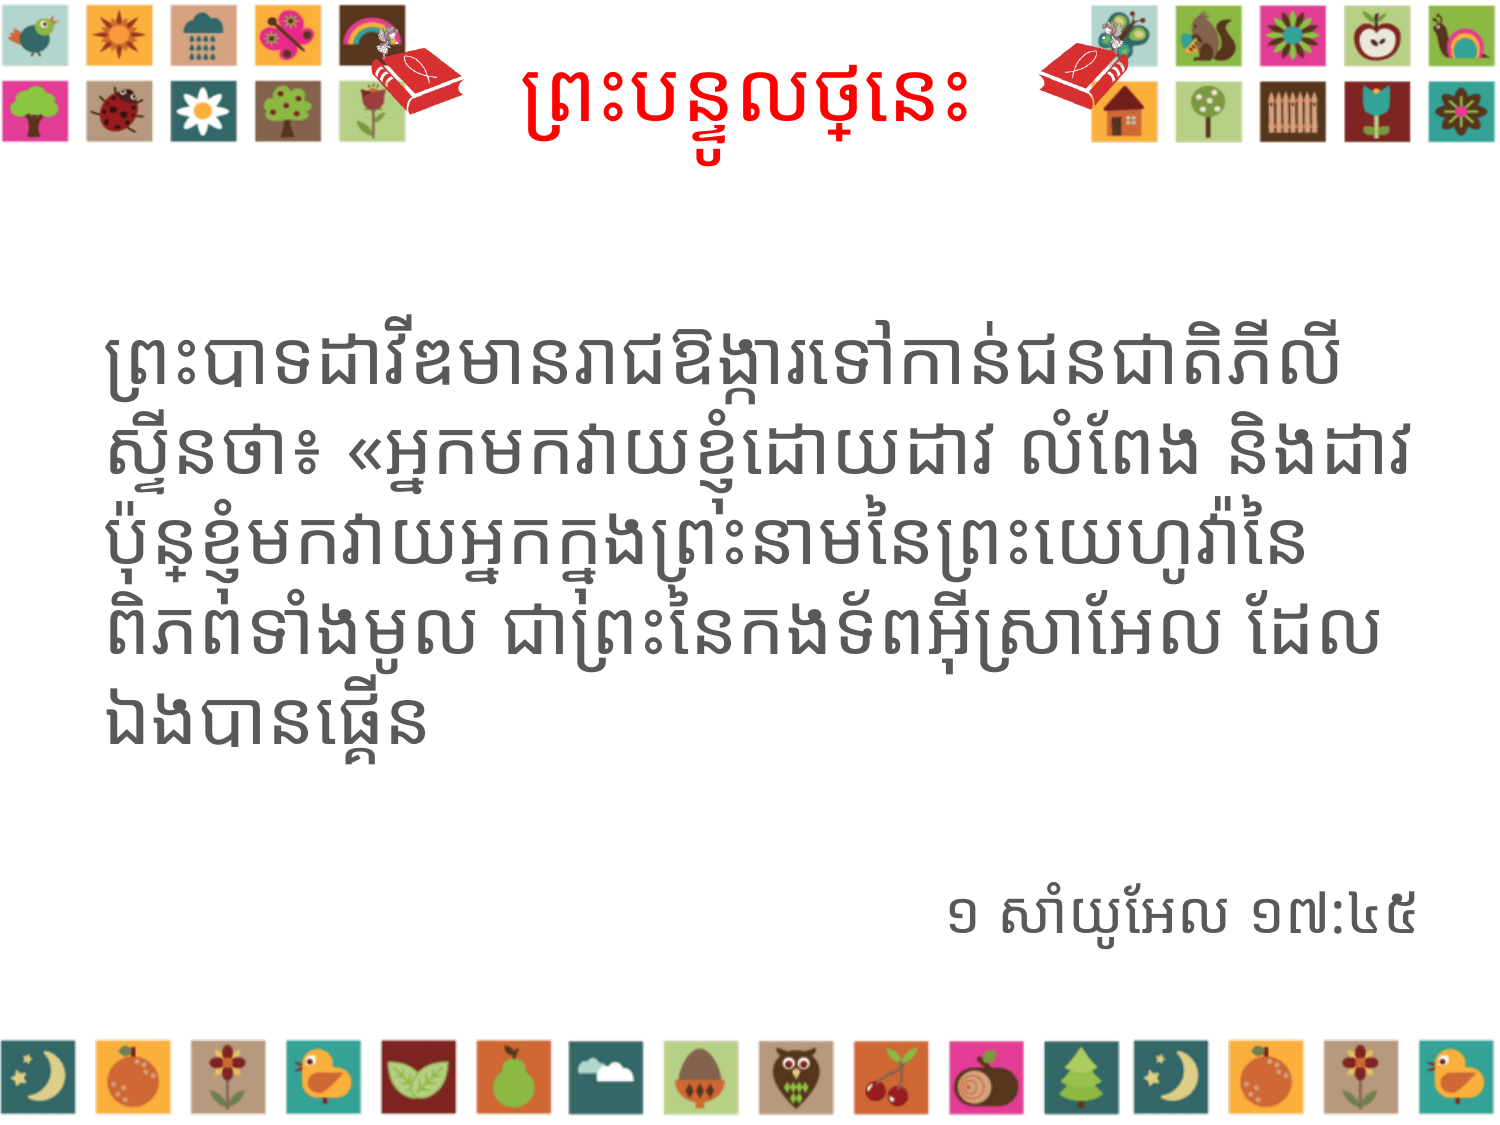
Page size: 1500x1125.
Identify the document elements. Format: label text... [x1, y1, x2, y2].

picture [1007, 3, 1500, 150]
text_box ព្រះបាទ​ដាវីឌ​មាន​រាជឱង្ការ​ទៅ​កាន់​ជន​ជាតិ​ភីលីស្ទីន​ថា៖ «អ្នក​មក​វាយ​ខ្ញុំ​ដោយ​ដាវ លំពែង និង​ដាវ ប៉ុន្តែ​ខ្ញុំ​មក​វាយ​អ្នក​ក្នុង​ព្រះនាម​នៃ​ព្រះ​យេហូវ៉ា​នៃ​ពិភព​ទាំង​មូល ជា​ព្រះ​នៃ​កង​ទ័ព​អ៊ីស្រាអែល ដែល​ឯង​បាន​ផ្គើន [88, 302, 1436, 858]
text_box ព្រះបន្ទូលថ្ងៃនេះ [425, 30, 1078, 146]
picture [0, 3, 496, 150]
text_box ១ សាំយូអែល ១៧:៤៥ [803, 868, 1435, 953]
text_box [0, 1028, 1500, 1118]
